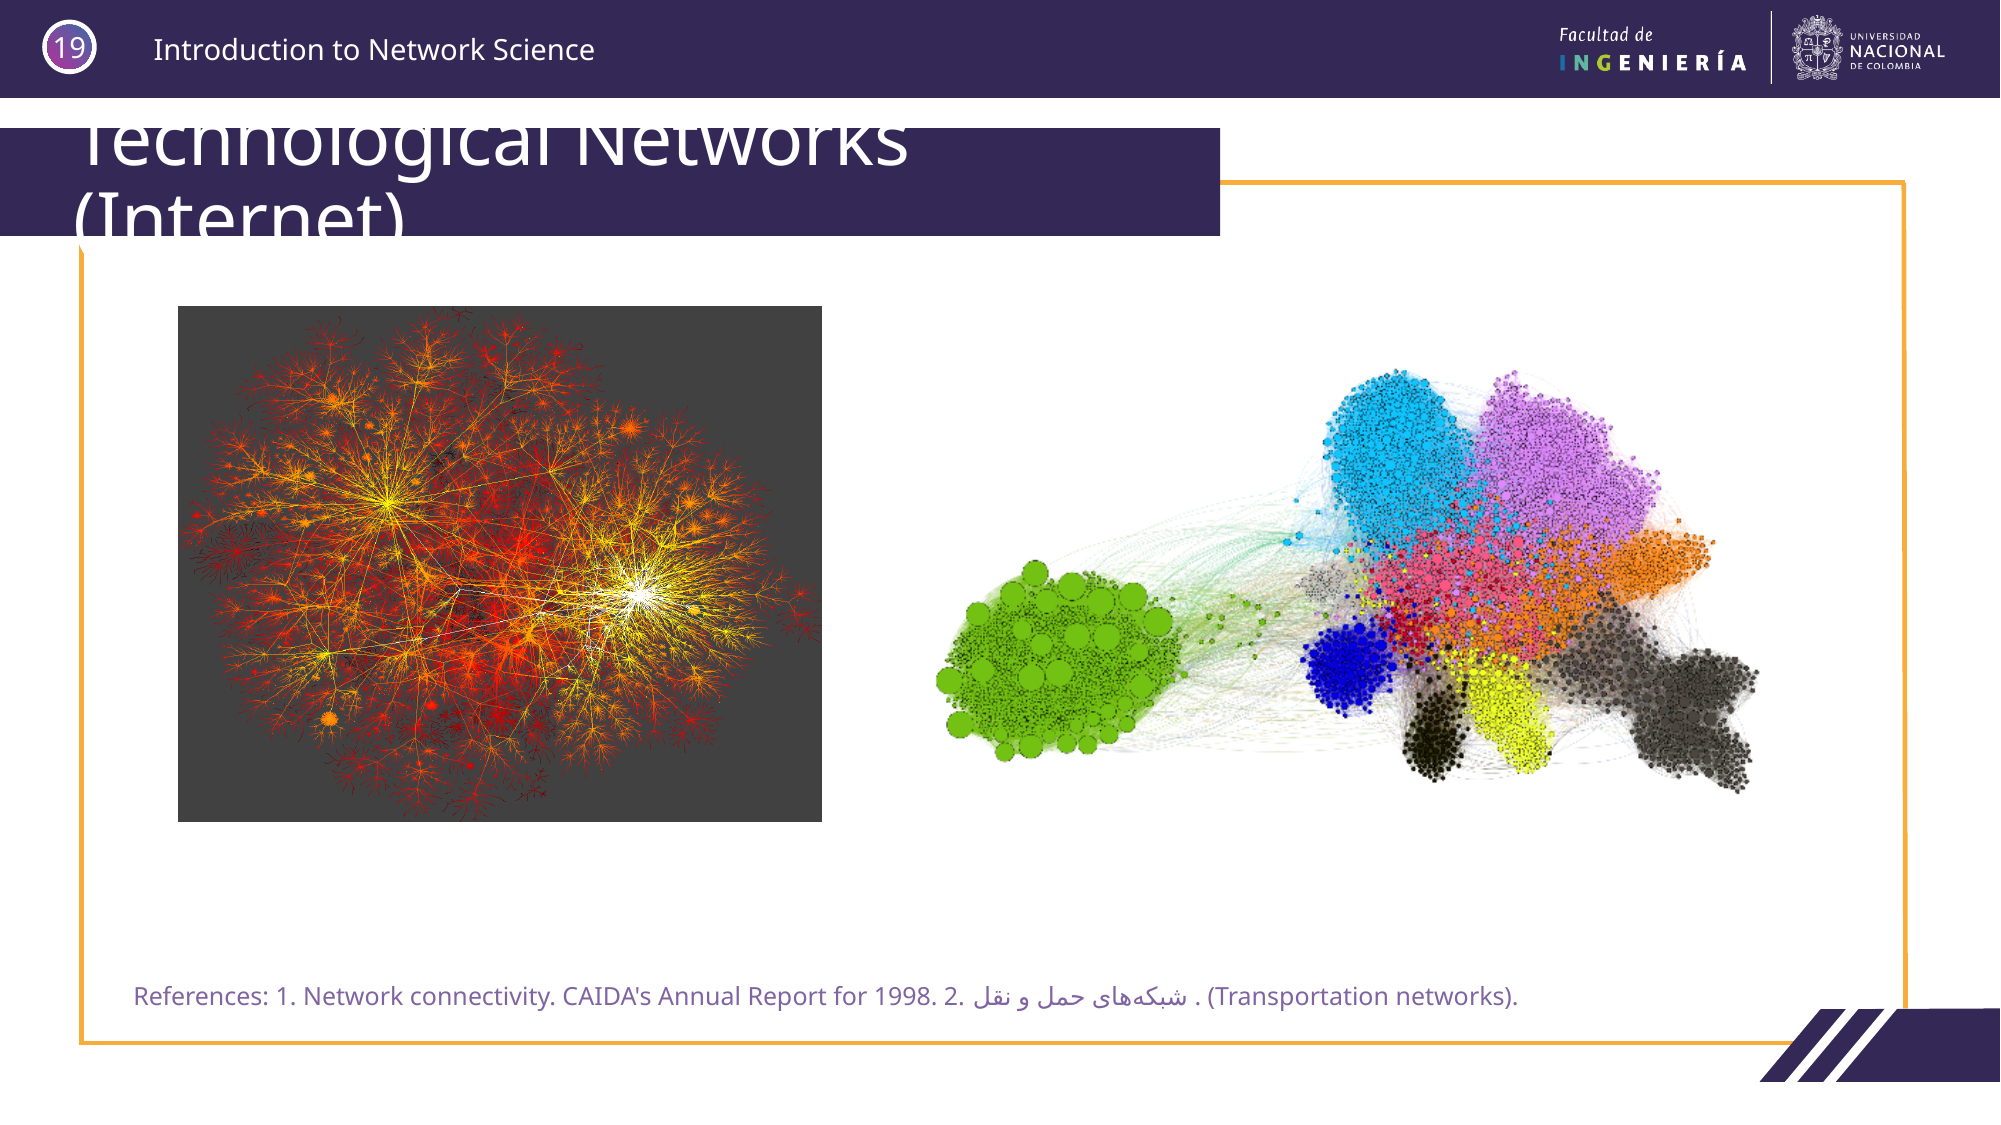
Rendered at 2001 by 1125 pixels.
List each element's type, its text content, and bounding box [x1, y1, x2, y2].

slide_number 19 [42, 29, 97, 65]
picture [178, 306, 822, 822]
title Technological Networks (Internet) [0, 128, 1221, 236]
picture [1559, 11, 1957, 84]
picture [927, 359, 1768, 797]
list References: 1. Network connectivity. CAIDA's Annual Report for 1998. 2. شبکه‌های حمل و نقل . (Transportation networks). [118, 976, 1760, 1022]
